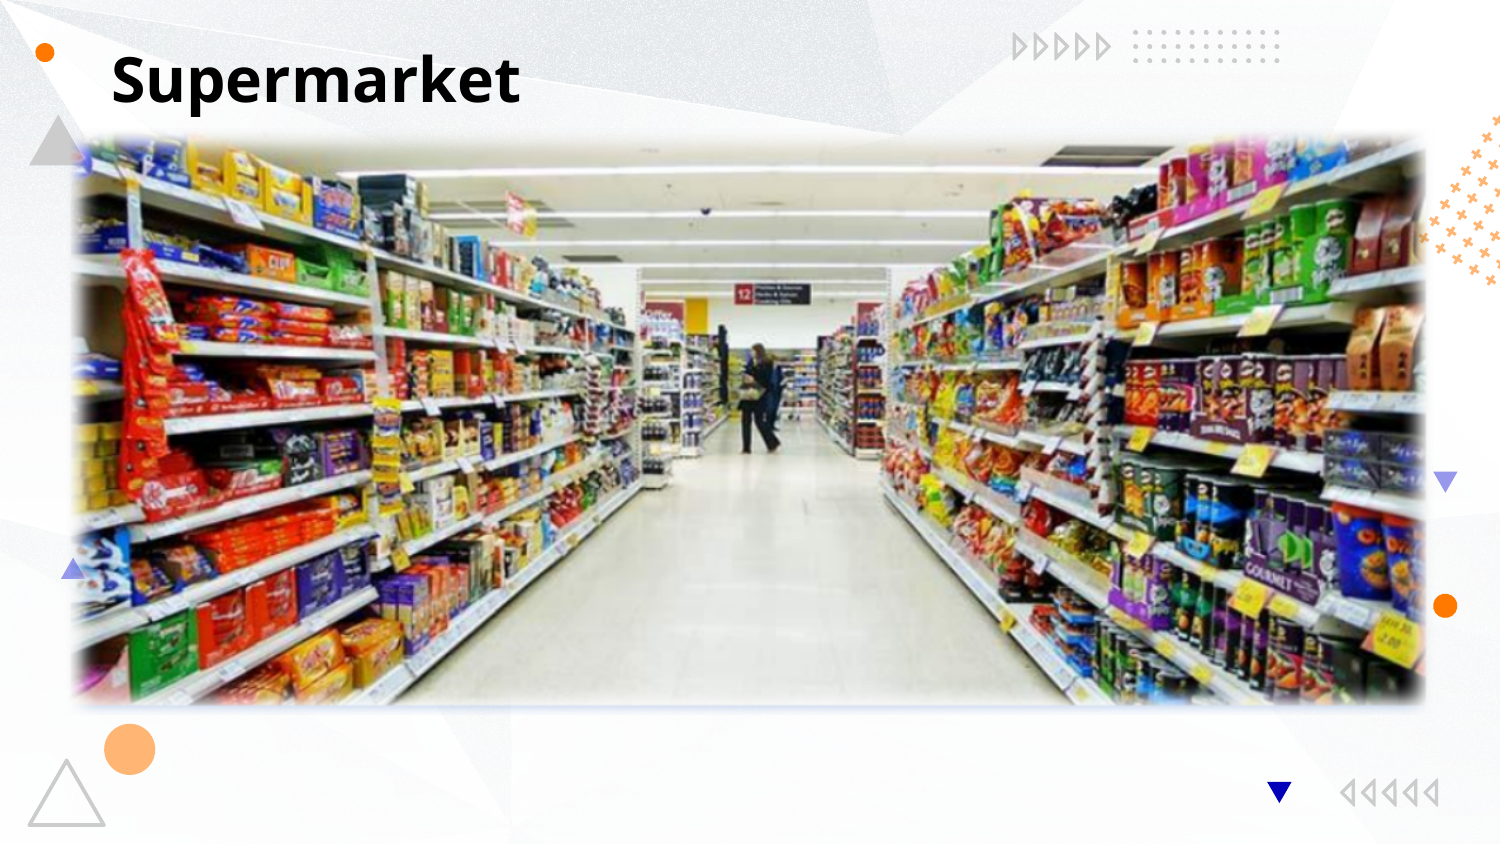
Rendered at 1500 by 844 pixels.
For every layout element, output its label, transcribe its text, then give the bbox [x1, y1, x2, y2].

title Supermarket [96, 3, 1202, 127]
picture [0, 0, 1500, 844]
